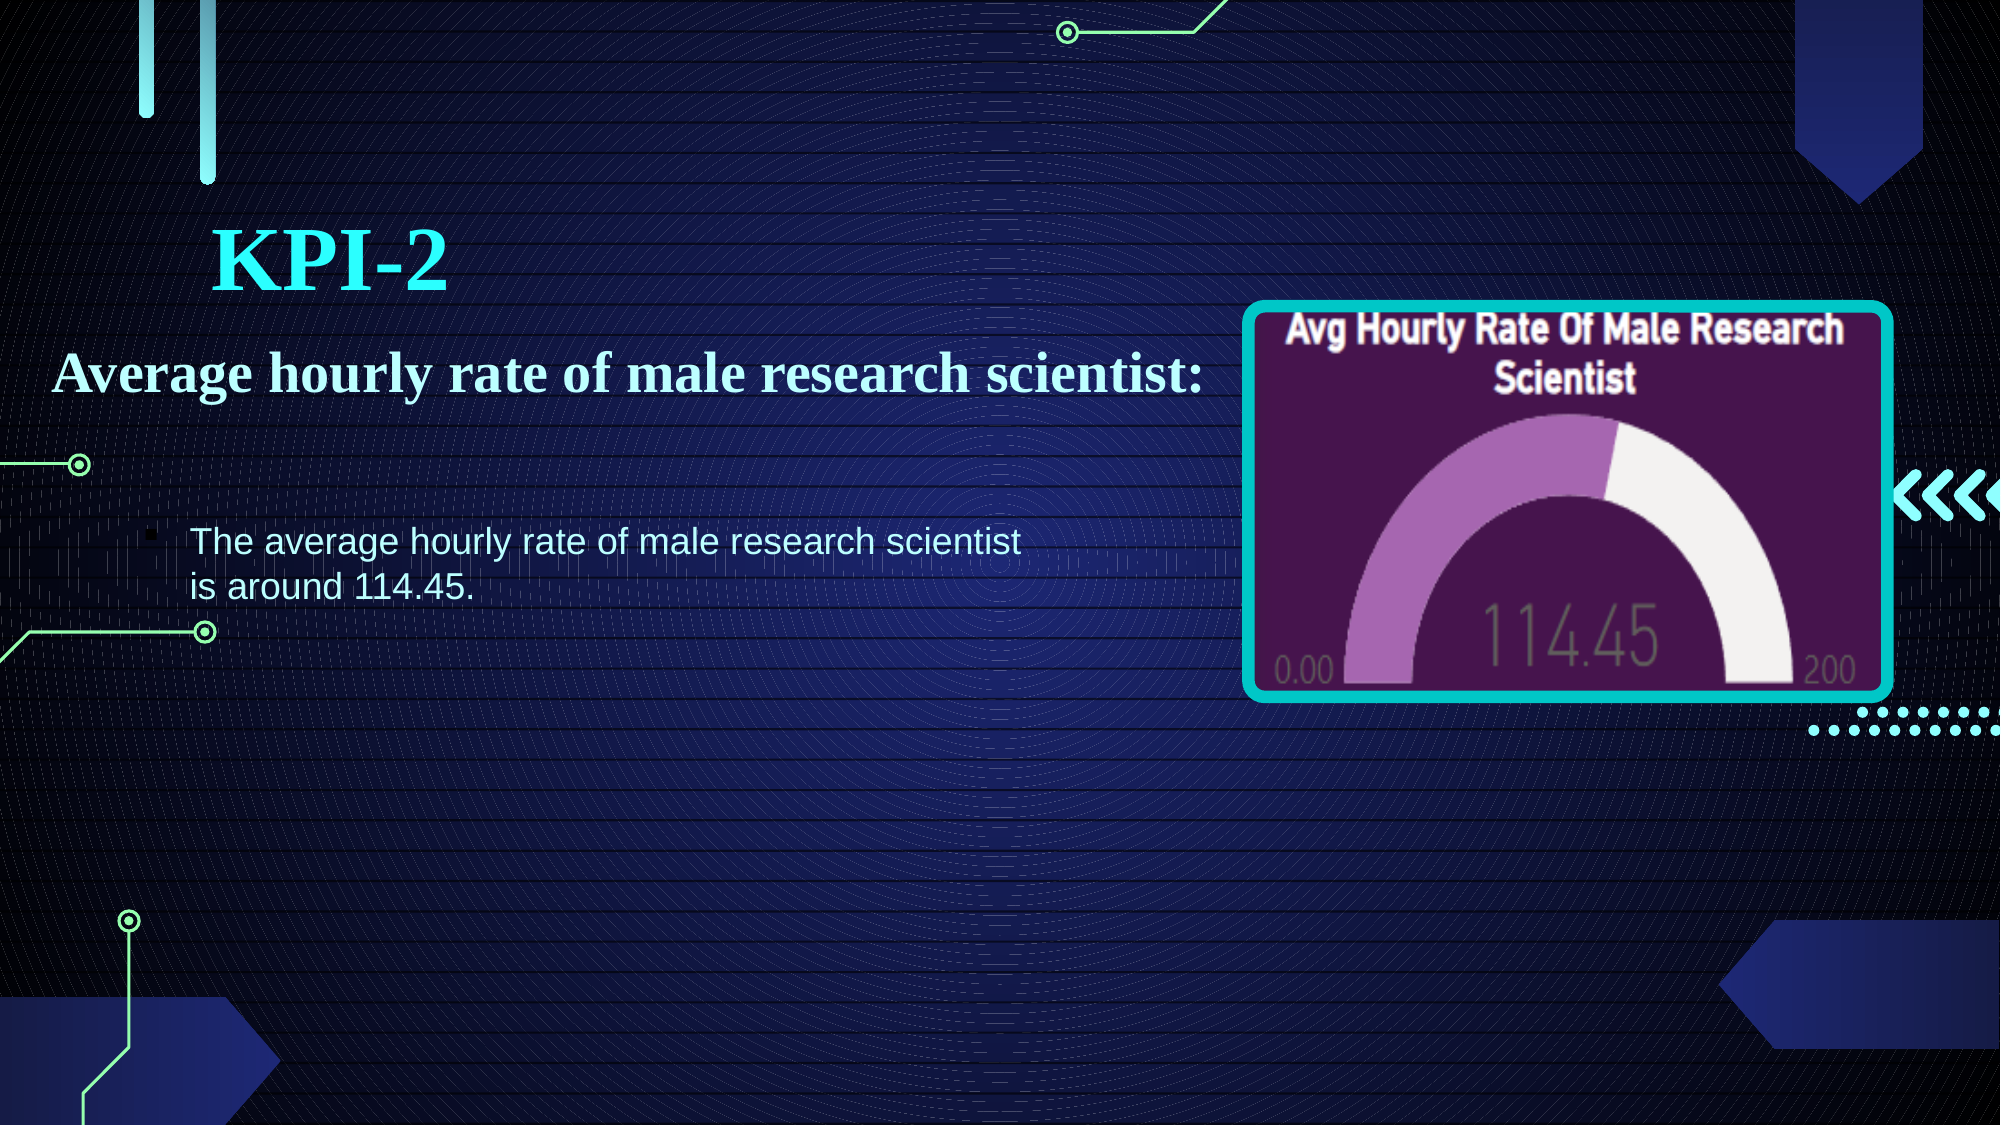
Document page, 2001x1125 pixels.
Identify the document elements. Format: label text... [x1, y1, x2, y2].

text_box Average hourly rate of male research scientist: [30, 326, 1230, 412]
text_box KPI-2 [196, 190, 1138, 294]
picture [1248, 305, 1888, 698]
text_box The average hourly rate of male research scientist is around 114.45. [65, 509, 1044, 660]
